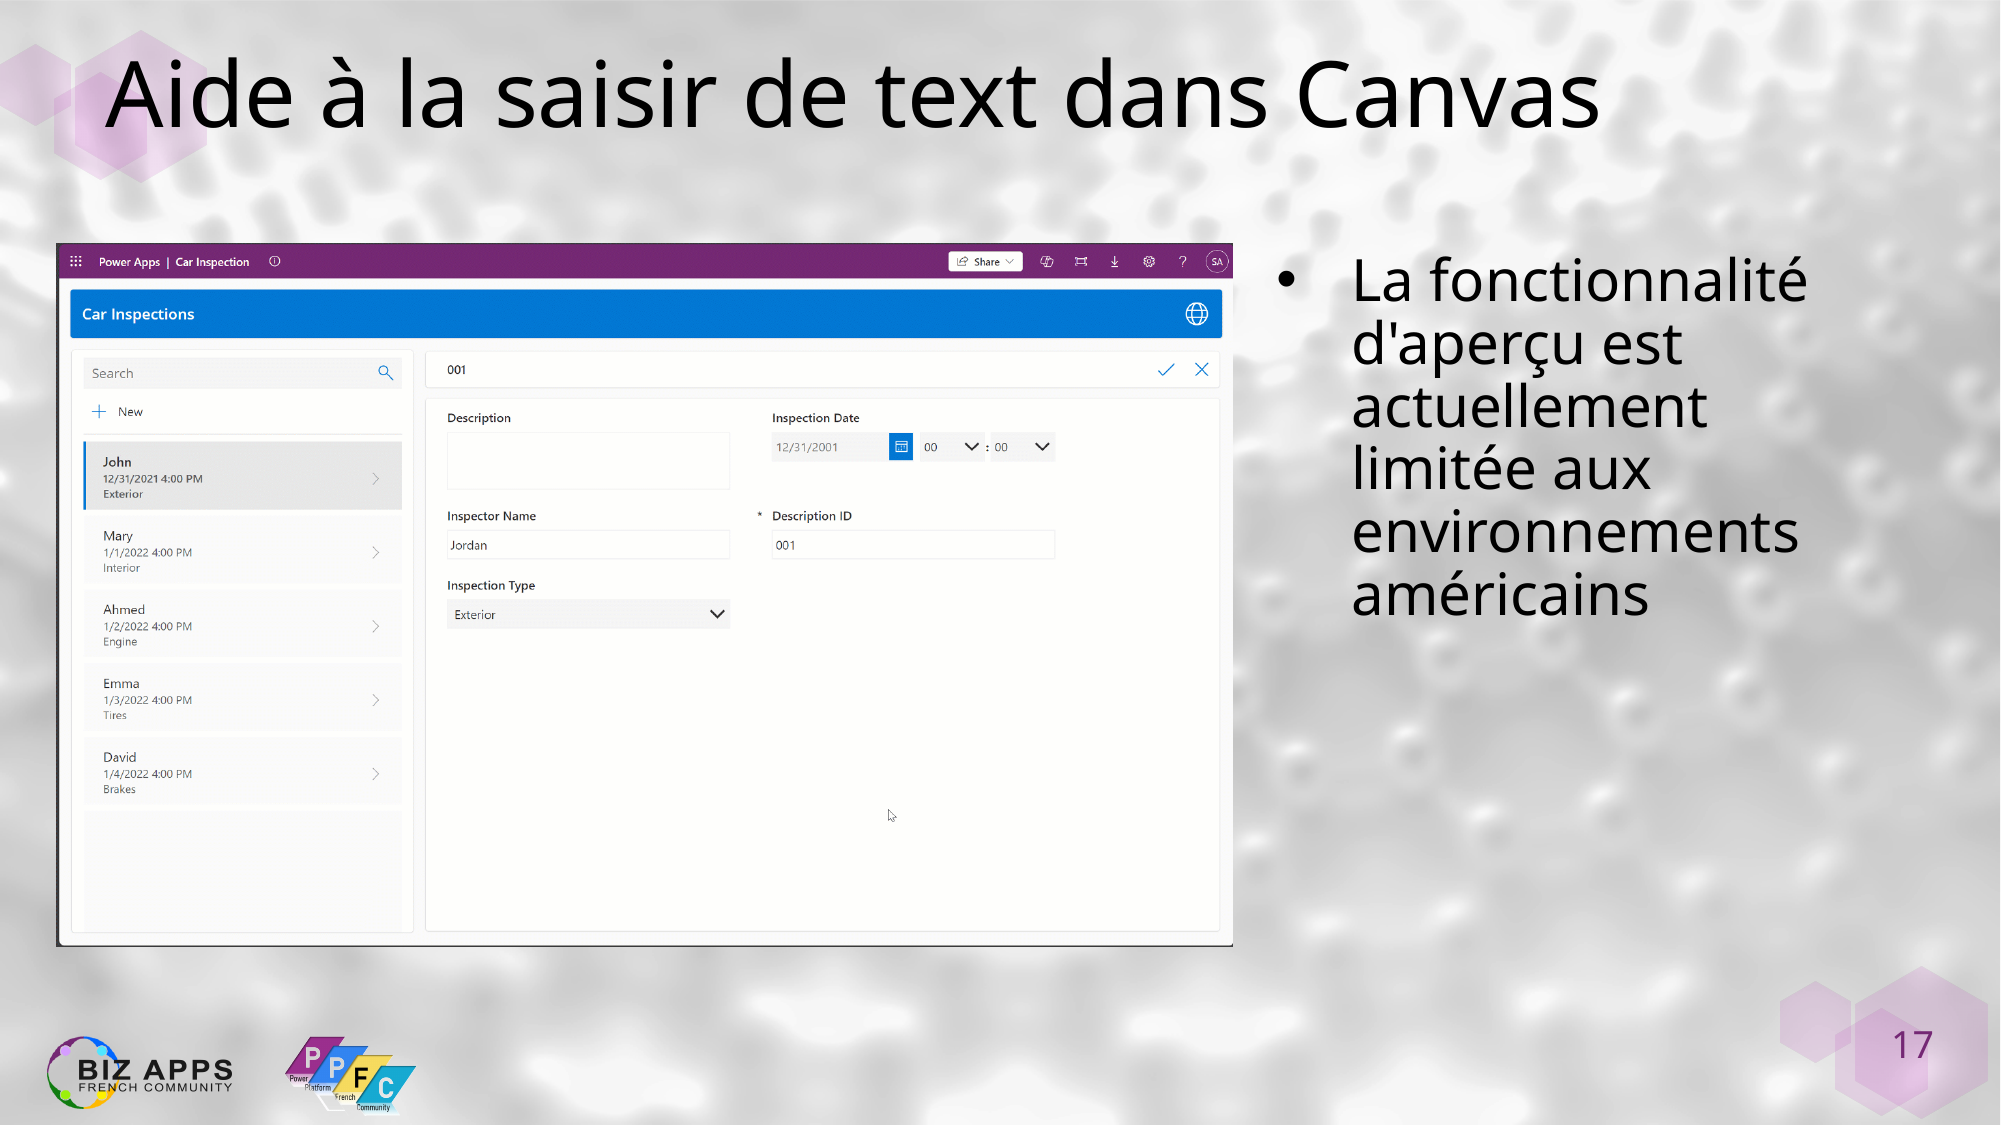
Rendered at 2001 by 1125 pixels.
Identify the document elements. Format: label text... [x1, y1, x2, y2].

slide_number 17 [1837, 1015, 1988, 1077]
title Aide à la saisir de text dans Canvas [90, 17, 1850, 180]
picture [0, 0, 2001, 1125]
list La fonctionnalité d'aperçu est actuellement limitée aux environnements américains [1261, 243, 1863, 1014]
